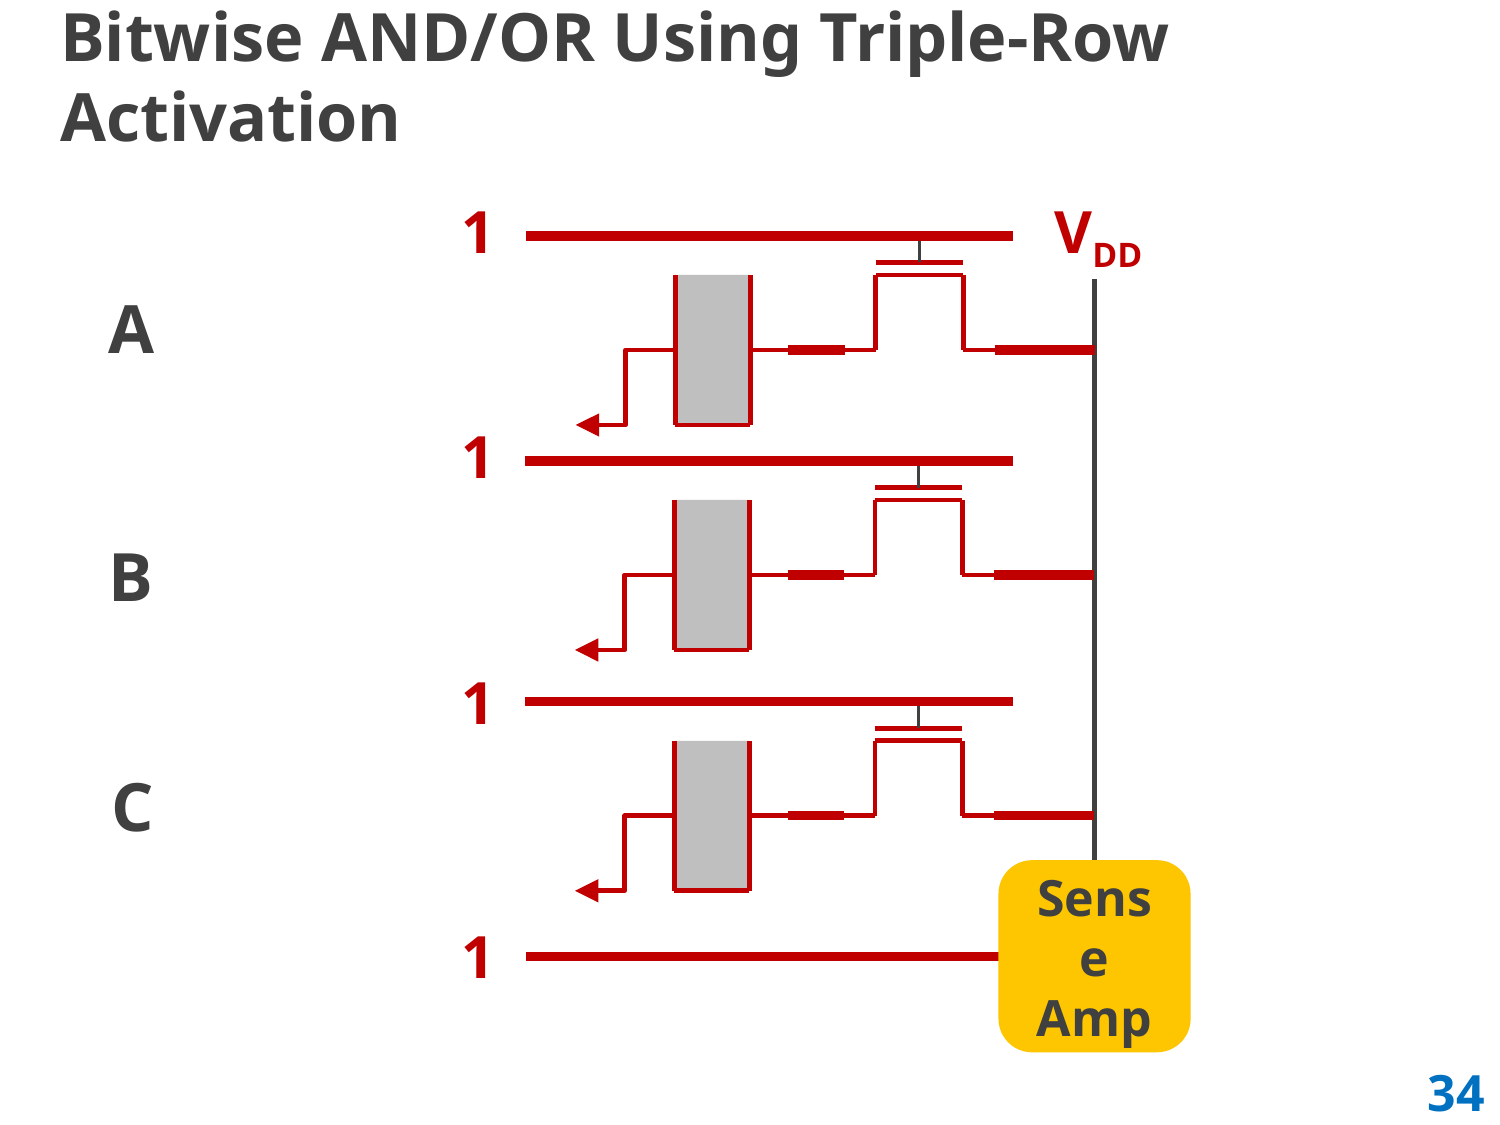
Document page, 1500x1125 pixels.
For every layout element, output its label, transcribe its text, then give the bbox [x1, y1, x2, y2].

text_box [449, 187, 1189, 1051]
title Bitwise AND/OR Using Triple-Row Activation [0, 0, 1500, 150]
slide_number 34 [1200, 1065, 1500, 1125]
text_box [99, 278, 163, 854]
